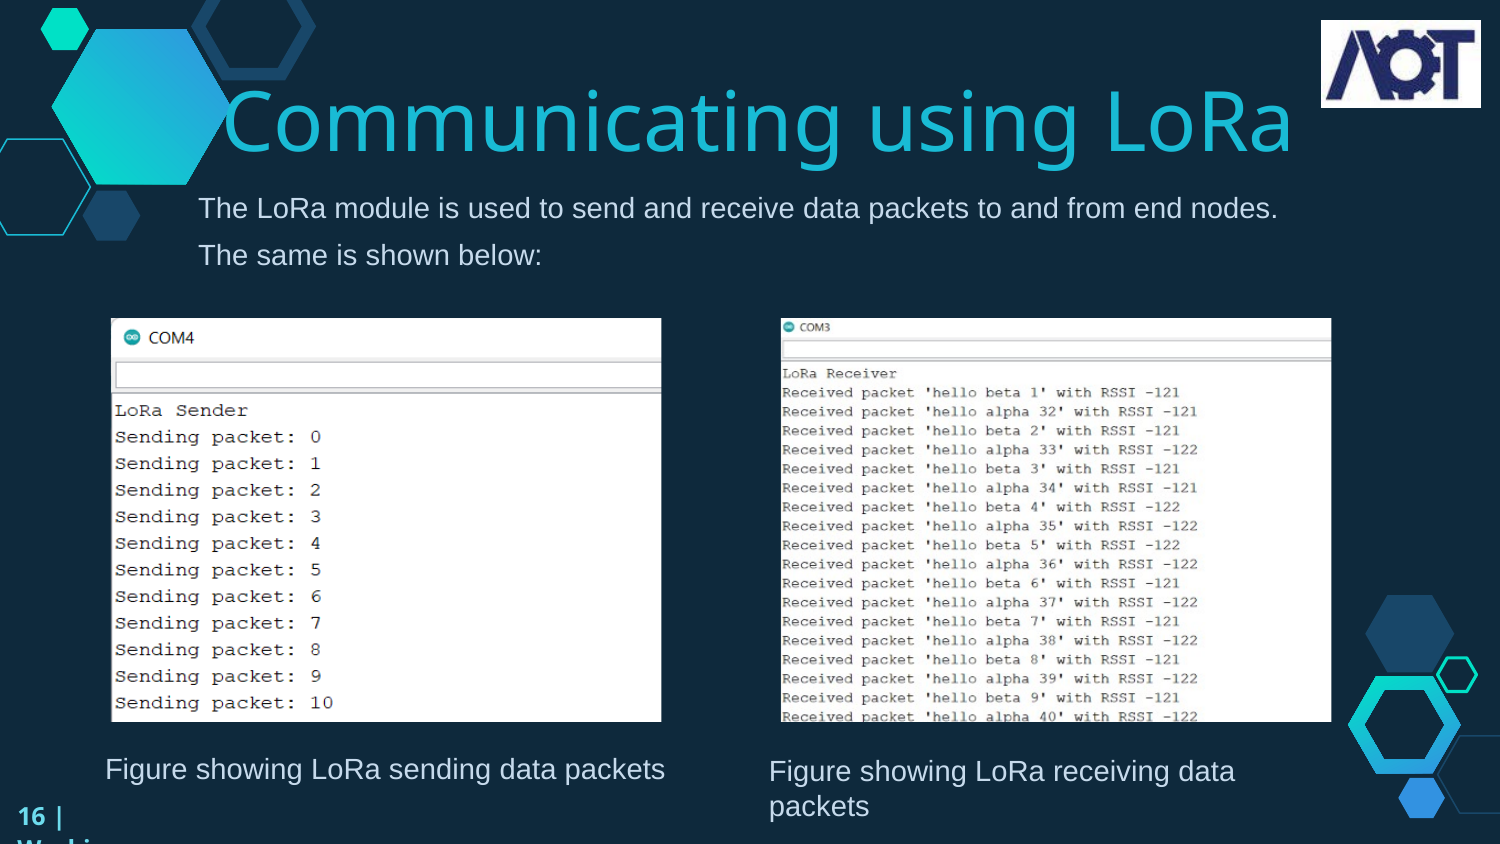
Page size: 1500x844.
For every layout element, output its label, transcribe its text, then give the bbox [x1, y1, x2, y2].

picture [780, 317, 1332, 722]
slide_number 16 | Working [2, 785, 184, 844]
list The LoRa module is used to send and receive data packets to and from end nodes. The same is shown below: [183, 184, 1489, 277]
title Communicating using LoRa [206, 81, 1390, 184]
picture [1321, 20, 1481, 108]
picture [110, 317, 662, 722]
text_box Figure showing LoRa sending data packets [90, 743, 682, 793]
text_box Figure showing LoRa receiving data packets [754, 744, 1358, 830]
